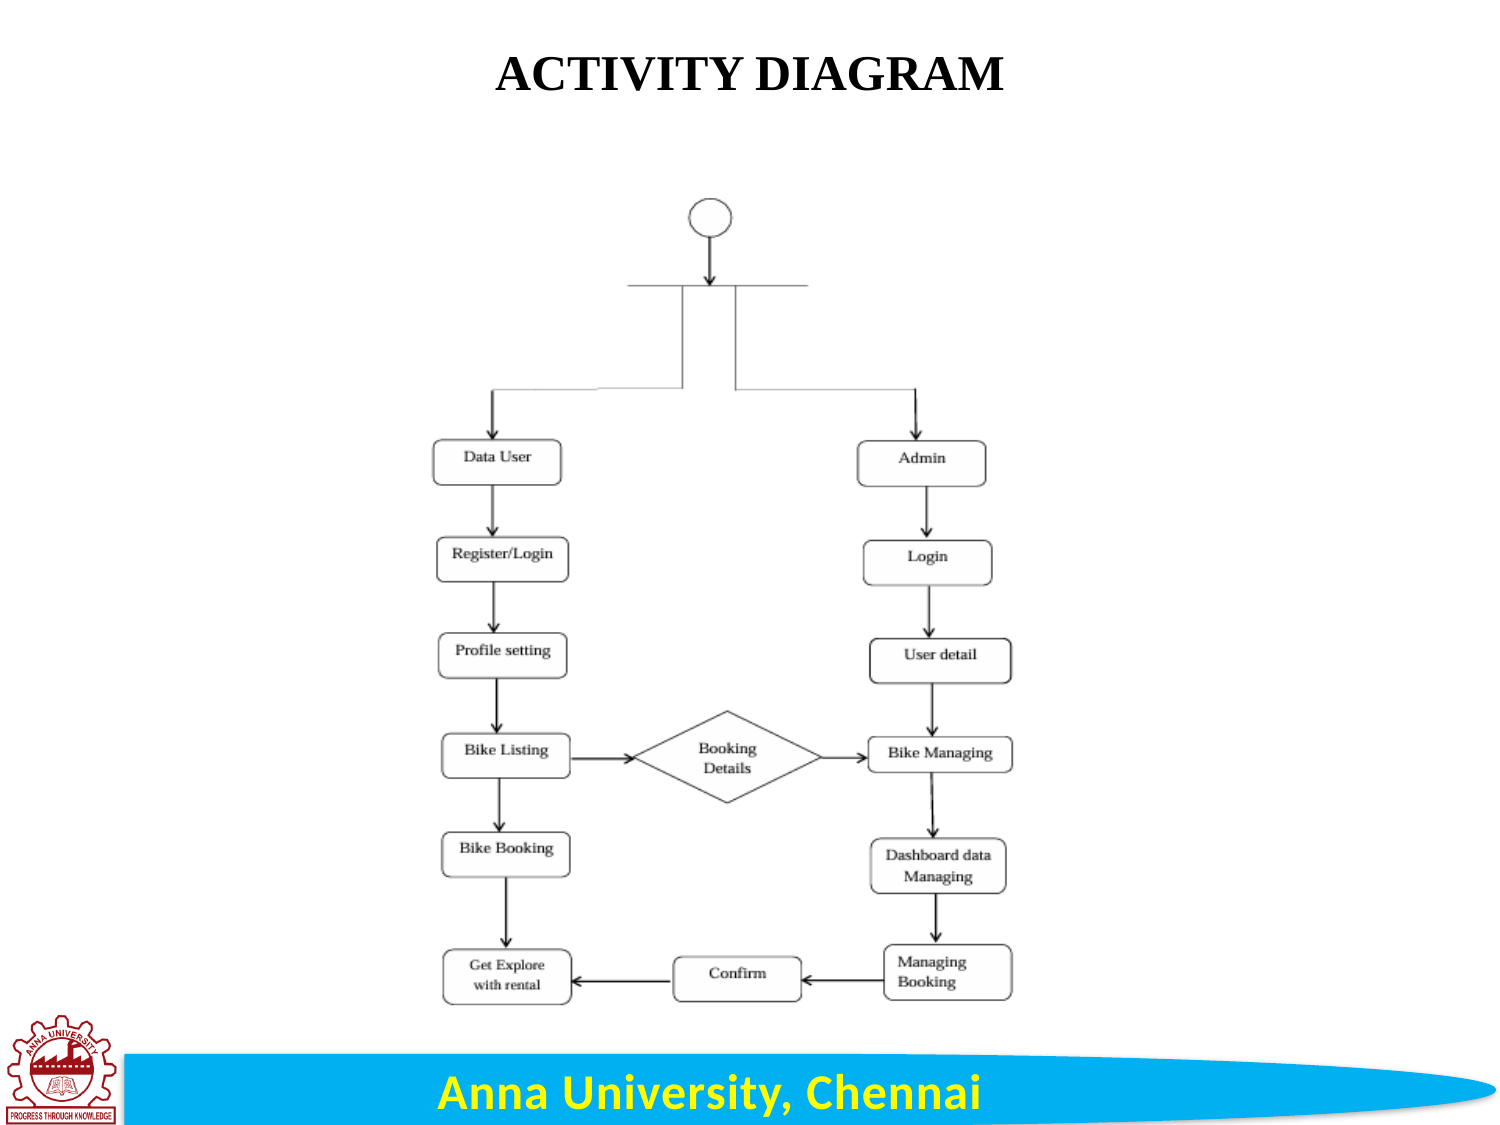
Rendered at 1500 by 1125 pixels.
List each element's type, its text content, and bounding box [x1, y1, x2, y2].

picture [5, 1014, 117, 1125]
text_box Anna University, Chennai [124, 1053, 1497, 1125]
picture [332, 196, 1138, 1016]
text_box ACTIVITY DIAGRAM [91, 33, 1409, 108]
